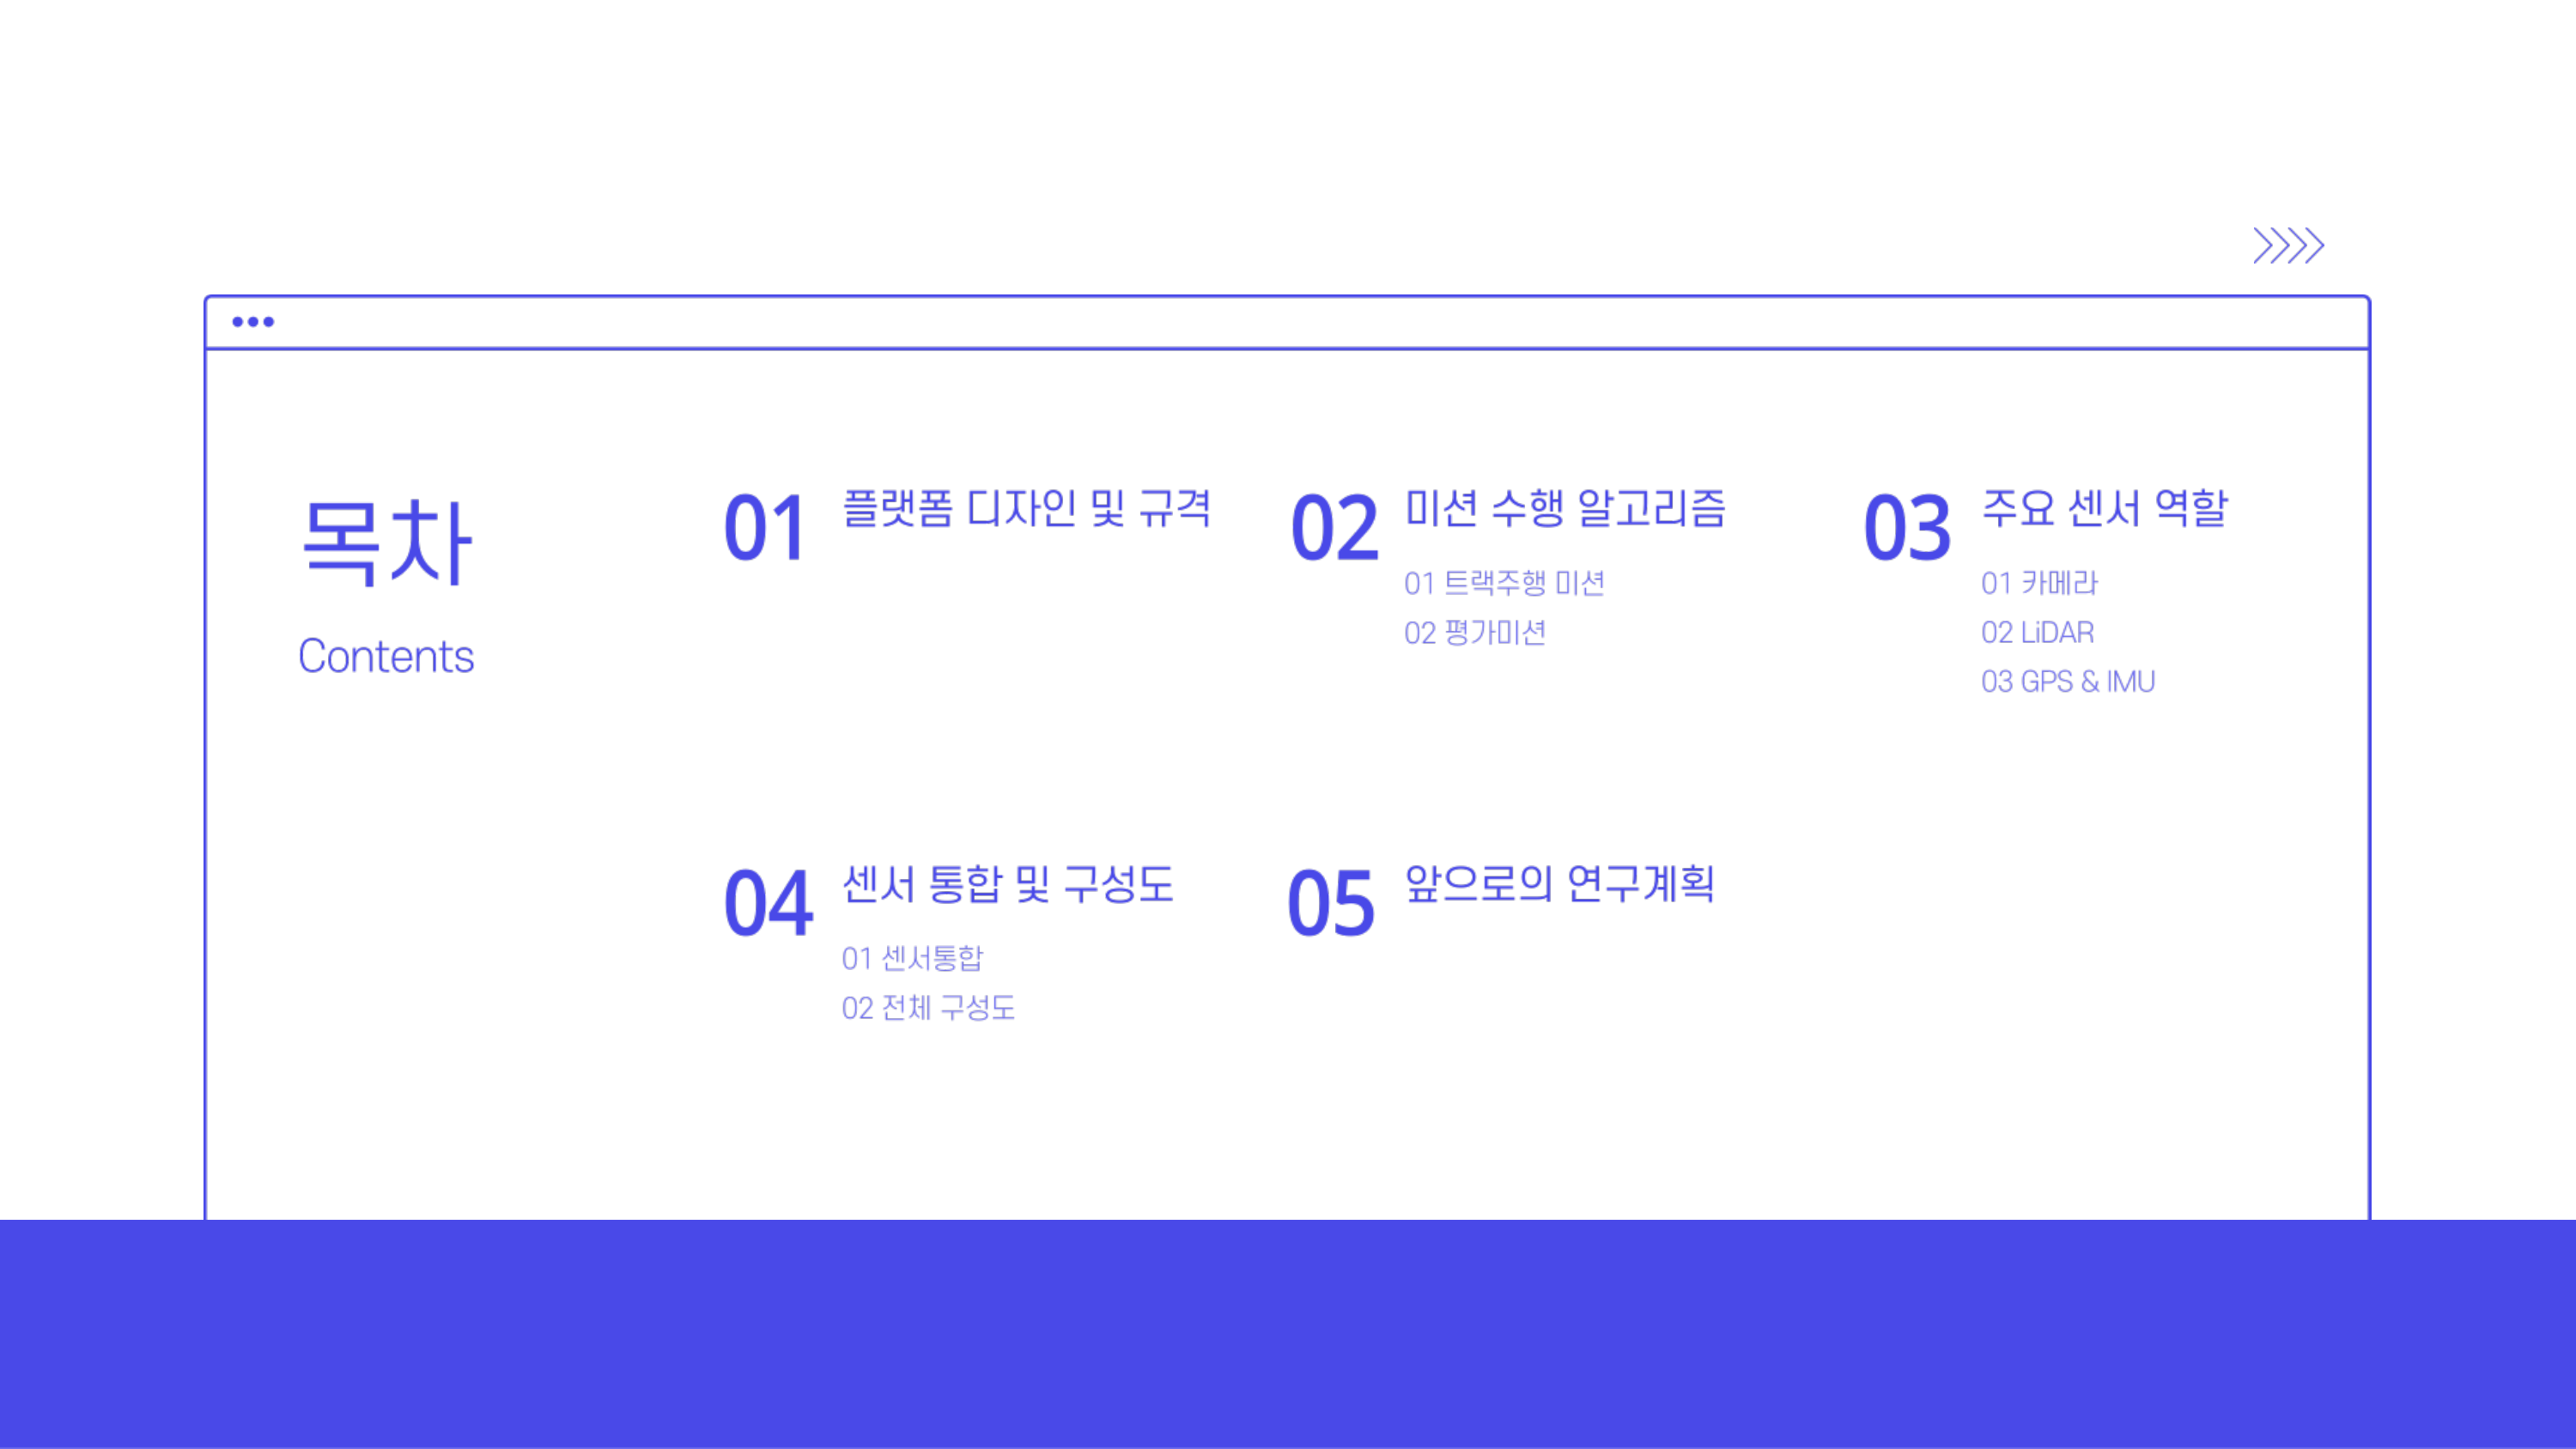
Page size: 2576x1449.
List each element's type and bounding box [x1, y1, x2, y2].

picture [655, 823, 1192, 1034]
text_box [0, 1220, 2576, 1449]
picture [1795, 447, 2248, 706]
text_box [204, 294, 2372, 1220]
text_box [2254, 227, 2325, 264]
picture [1257, 447, 1744, 658]
picture [655, 447, 1228, 603]
picture [1218, 823, 1731, 979]
picture [283, 464, 515, 694]
